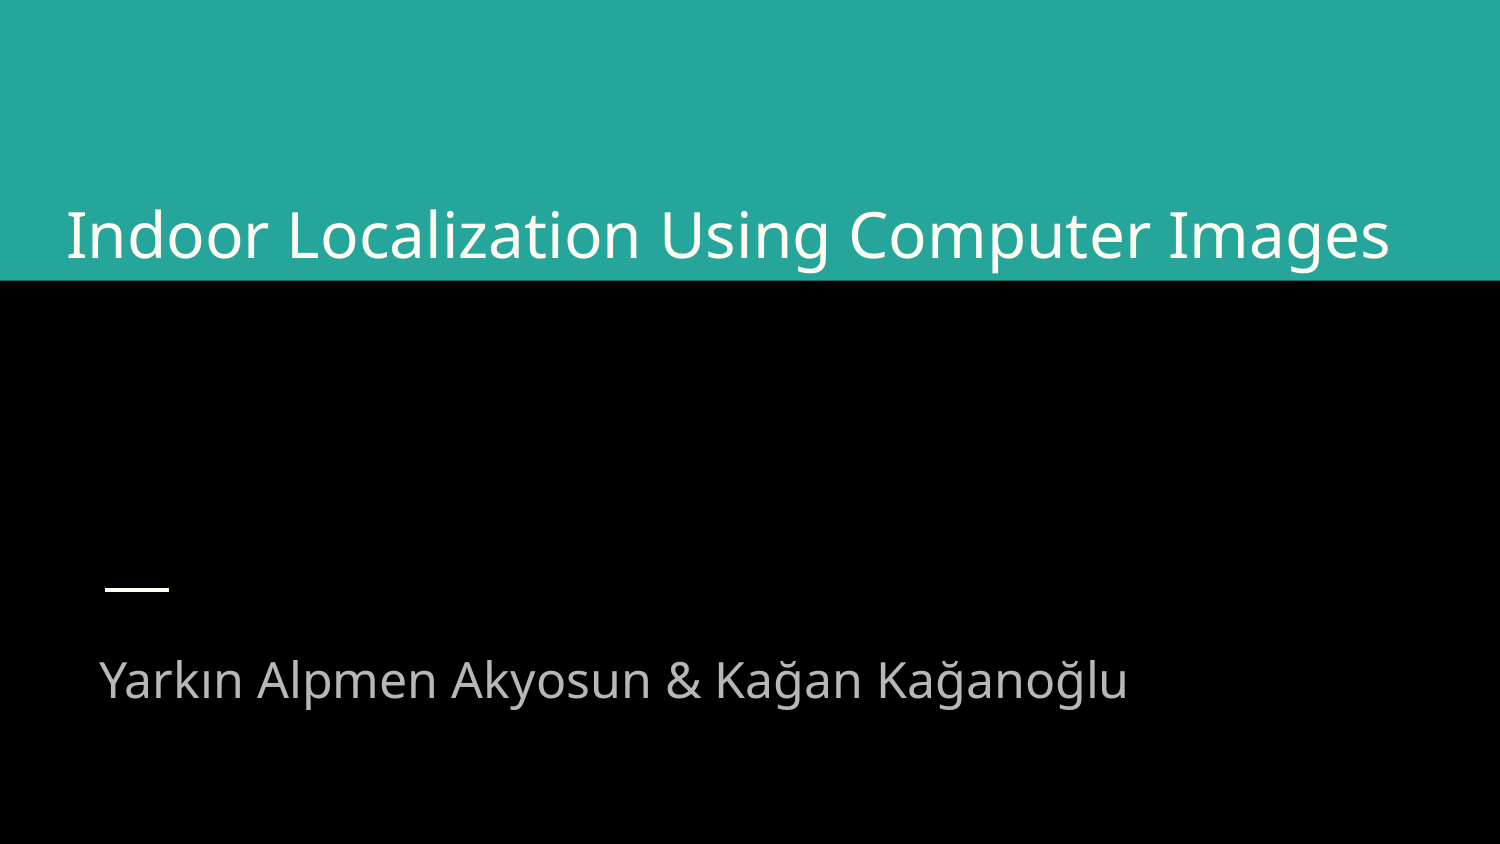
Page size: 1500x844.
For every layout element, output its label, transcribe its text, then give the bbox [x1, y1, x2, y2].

title Indoor Localization Using Computer Images [51, 101, 1449, 293]
subtitle Yarkın Alpmen Akyosun & Kağan Kağanoğlu [84, 630, 1416, 760]
